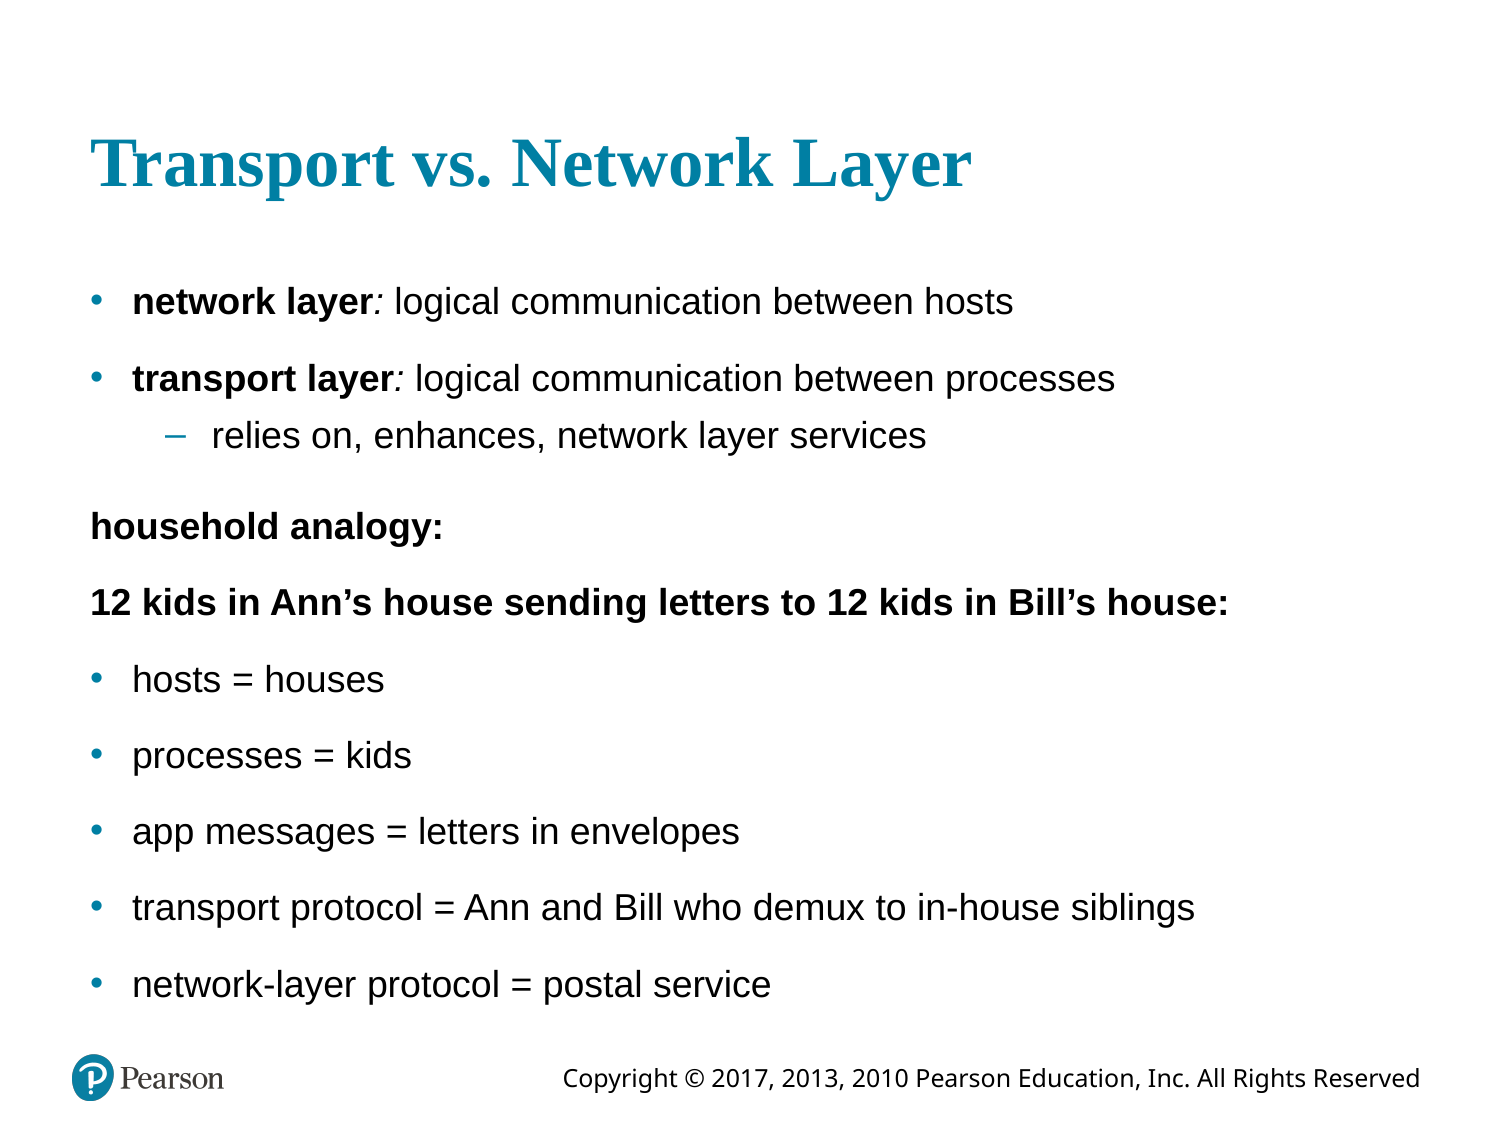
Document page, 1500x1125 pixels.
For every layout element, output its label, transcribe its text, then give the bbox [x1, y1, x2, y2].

list network layer: logical communication between hosts transport layer: logical communication between processes relies on, enhances, network layer services [75, 262, 1425, 487]
picture [72, 1087, 83, 1101]
picture [72, 1054, 88, 1070]
list household analogy: 12 kids in Ann’s house sending letters to 12 kids in Bill’s house: hosts = houses processes = kids app messages = letters in envelopes transport protocol = Ann and Bill who demux to in-house siblings network-layer protocol = postal service [75, 487, 1425, 1026]
picture [98, 1054, 224, 1101]
title Transport vs. Network Layer [75, 0, 1425, 216]
picture [80, 1063, 106, 1088]
